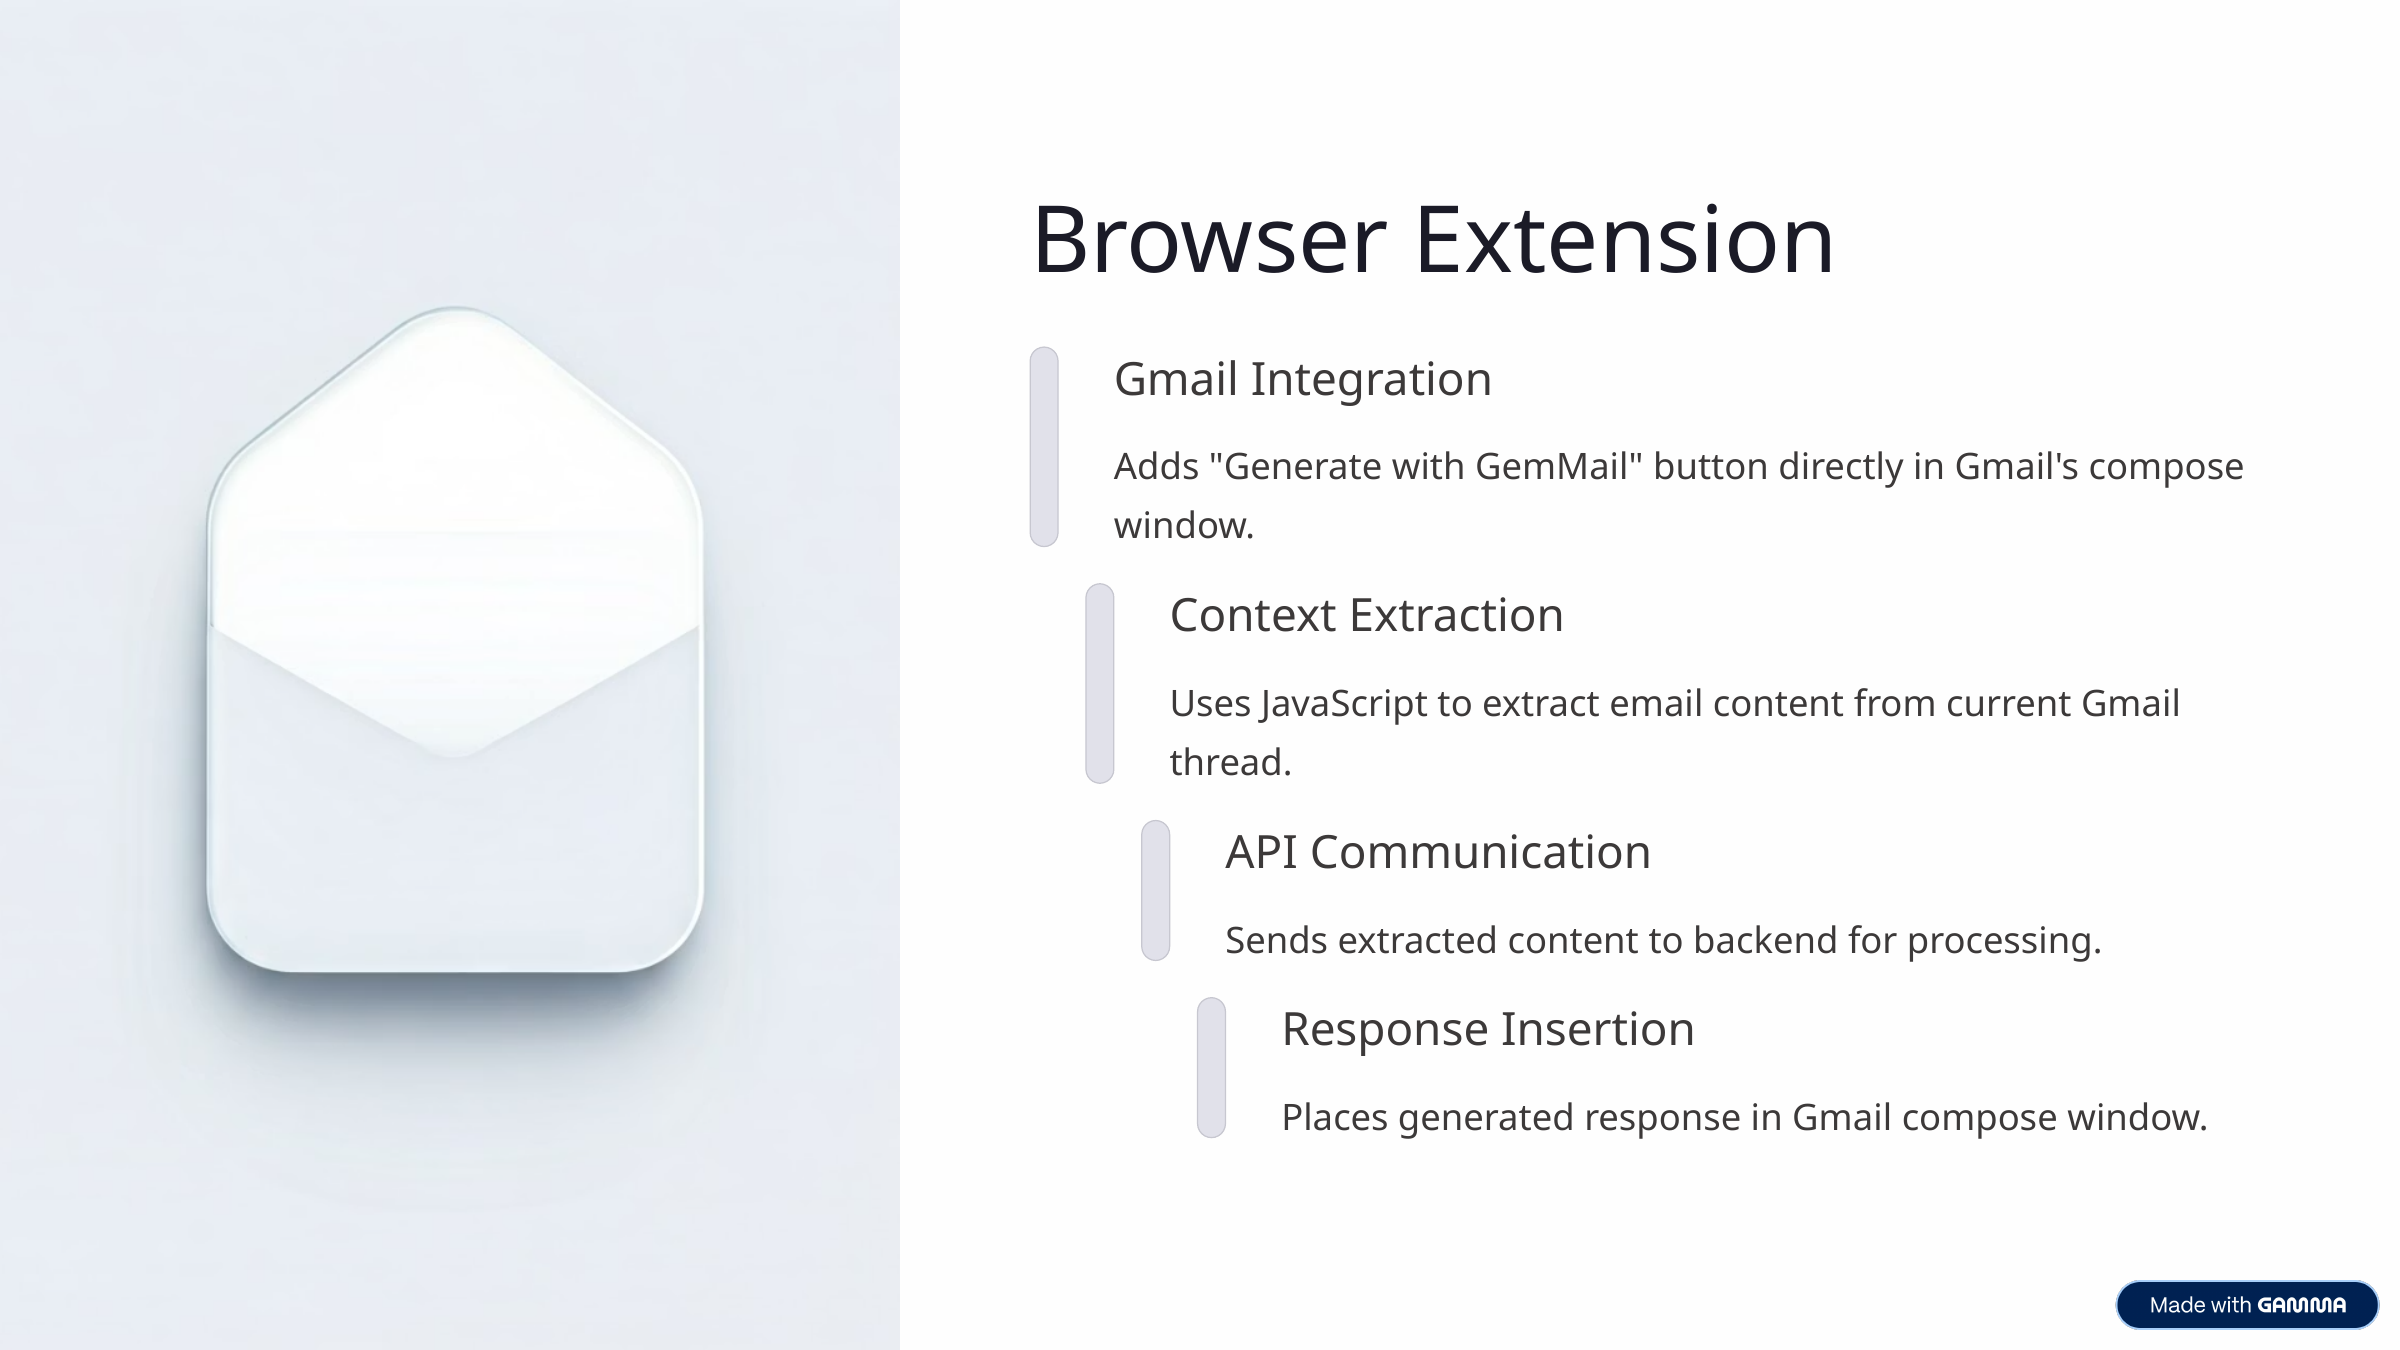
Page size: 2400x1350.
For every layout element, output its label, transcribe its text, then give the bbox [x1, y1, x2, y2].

picture [0, 0, 900, 1350]
text_box API Communication [1225, 820, 1691, 879]
text_box Response Insertion [1281, 997, 1747, 1056]
text_box Sends extracted content to backend for processing. [1225, 900, 2270, 961]
text_box [1085, 583, 1114, 784]
text_box Adds "Generate with GemMail" button directly in Gmail's compose window. [1113, 427, 2270, 547]
text_box Context Extraction [1169, 583, 1635, 642]
text_box Gmail Integration [1113, 347, 1579, 406]
text_box [1030, 347, 1059, 547]
text_box Places generated response in Gmail compose window. [1281, 1078, 2270, 1138]
text_box [1197, 997, 1226, 1138]
text_box Browser Extension [1030, 175, 1961, 292]
text_box Uses JavaScript to extract email content from current Gmail thread. [1169, 664, 2270, 784]
text_box [1141, 820, 1170, 961]
picture [2106, 1271, 2389, 1339]
